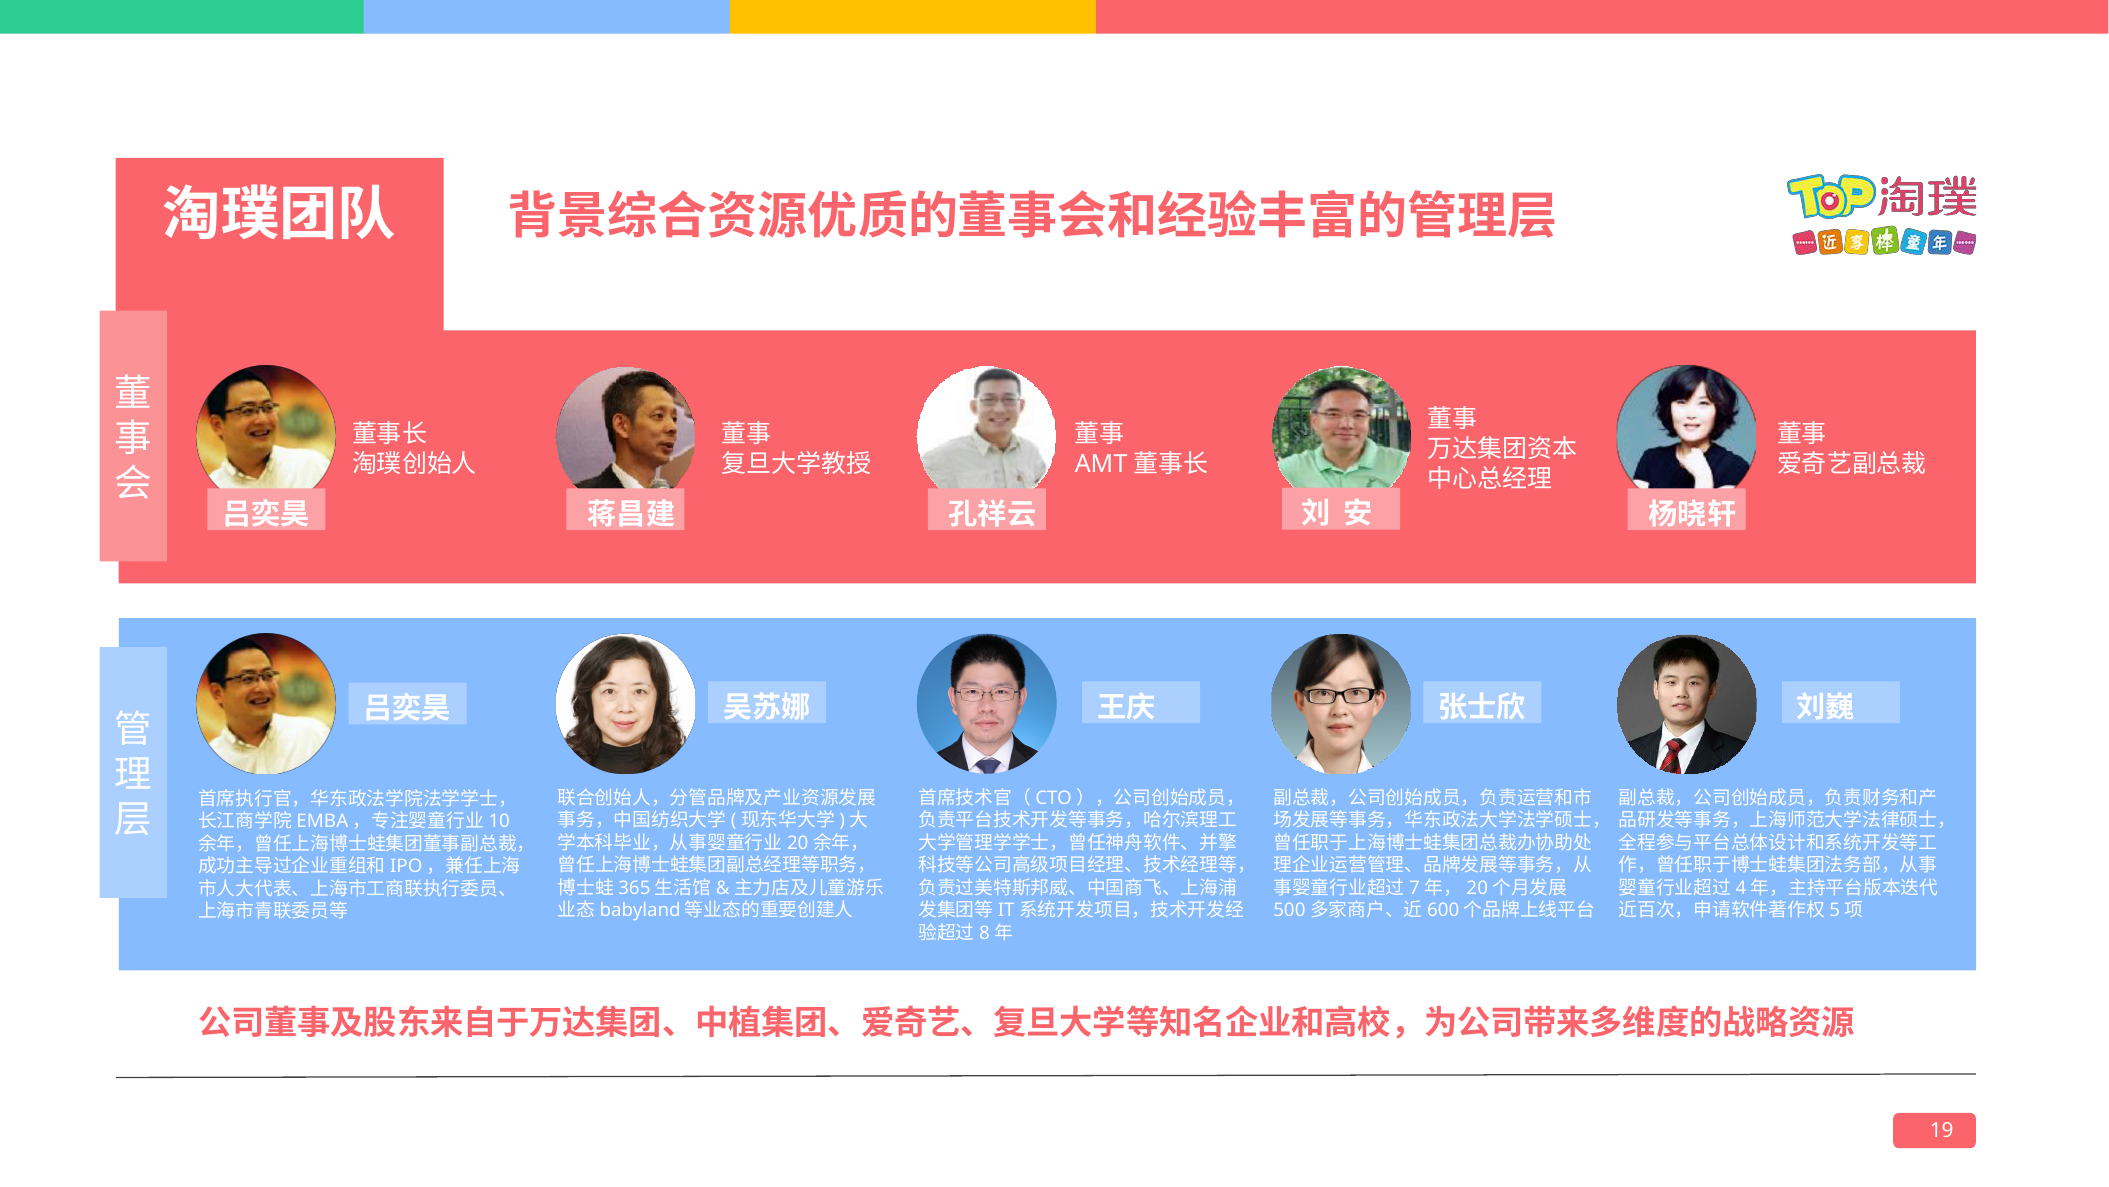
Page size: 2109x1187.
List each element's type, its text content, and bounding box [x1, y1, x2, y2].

text_box [118, 618, 1977, 971]
text_box 副总裁，公司创始成员，负责财务和产品研发等事务，上海师范大学法律硕士，全程参与平台总体设计和系统开发等工作，曾任职于博士蛙集团法务部，从事婴童行业超过4年，主持平台版本迭代近百次，申请软件著作权5项 [1616, 785, 1948, 921]
text_box 蒋昌建 [566, 488, 685, 531]
text_box 首席执行官，华东政法学院法学学士，长江商学院EMBA，专注婴童行业10余年，曾任上海博士蛙集团董事副总裁，成功主导过企业重组和IPO，兼任上海市人大代表、上海市工商联执行委员、上海市青联委员等 [196, 786, 528, 922]
text_box 刘巍 [1781, 681, 1900, 724]
text_box [1271, 633, 1411, 774]
text_box [0, 0, 363, 34]
text_box [1616, 633, 1757, 774]
text_box 副总裁，公司创始成员，负责运营和市场发展等事务，华东政法大学法学硕士，曾任职于上海博士蛙集团总裁办协助处理企业运营管理、品牌发展等事务，从事婴童行业超过7年，20个月发展500多家商户、近600个品牌上线平台 [1271, 785, 1603, 921]
text_box 董事长 淘璞创始人 [344, 410, 528, 486]
text_box 董事 万达集团资本中心总经理 [1420, 395, 1603, 501]
text_box [1787, 174, 1977, 255]
text_box 公司董事及股东来自于万达集团、中植集团、爱奇艺、复旦大学等知名企业和高校，为公司带来多维度的战略资源 [196, 1001, 1867, 1042]
text_box 吕奕昊 [207, 488, 326, 531]
slide_number 19 [1711, 1118, 1954, 1187]
picture [916, 633, 1057, 774]
text_box [1893, 1112, 1976, 1149]
text_box 张士欣 [1423, 681, 1542, 724]
text_box 王庆 [1082, 681, 1201, 724]
text_box [118, 330, 1976, 584]
text_box [1271, 365, 1411, 506]
text_box [115, 1073, 1976, 1079]
text_box [916, 365, 1056, 506]
text_box 董事 AMT董事长 [1067, 410, 1251, 486]
text_box [555, 366, 695, 506]
text_box 董事 复旦大学教授 [713, 410, 897, 486]
text_box 吴苏娜 [708, 681, 827, 724]
text_box 刘 安 [1282, 487, 1401, 530]
text_box 管理层 [99, 647, 168, 898]
text_box [363, 0, 729, 34]
text_box [729, 0, 1096, 34]
title 淘璞团队 [115, 157, 444, 374]
text_box 首席技术官（CTO），公司创始成员，负责平台技术开发等事务，哈尔滨理工大学管理学学士，曾任神舟软件、并擎科技等公司高级项目经理、技术经理等，负责过美特斯邦威、中国商飞、上海浦发集团等IT系统开发项目，技术开发经验超过8年 [916, 785, 1248, 943]
text_box 董事会 [99, 310, 168, 562]
text_box [1616, 365, 1756, 506]
text_box 联合创始人，分管品牌及产业资源发展事务，中国纺织大学(现东华大学)大学本科毕业，从事婴童行业20余年，曾任上海博士蛙集团副总经理等职务，博士蛙365生活馆&主力店及儿童游乐业态babyland等业态的重要创建人 [555, 785, 887, 921]
text_box 杨晓轩 [1627, 488, 1746, 531]
text_box 孔祥云 [927, 488, 1046, 531]
text_box [196, 365, 336, 506]
text_box [1096, 0, 2109, 34]
text_box [555, 633, 696, 774]
text_box 董事 爱奇艺副总裁 [1769, 410, 1953, 486]
text_box 吕奕昊 [348, 682, 467, 725]
text_box 背景综合资源优质的董事会和经验丰富的管理层 [505, 183, 1617, 244]
text_box [196, 633, 336, 774]
